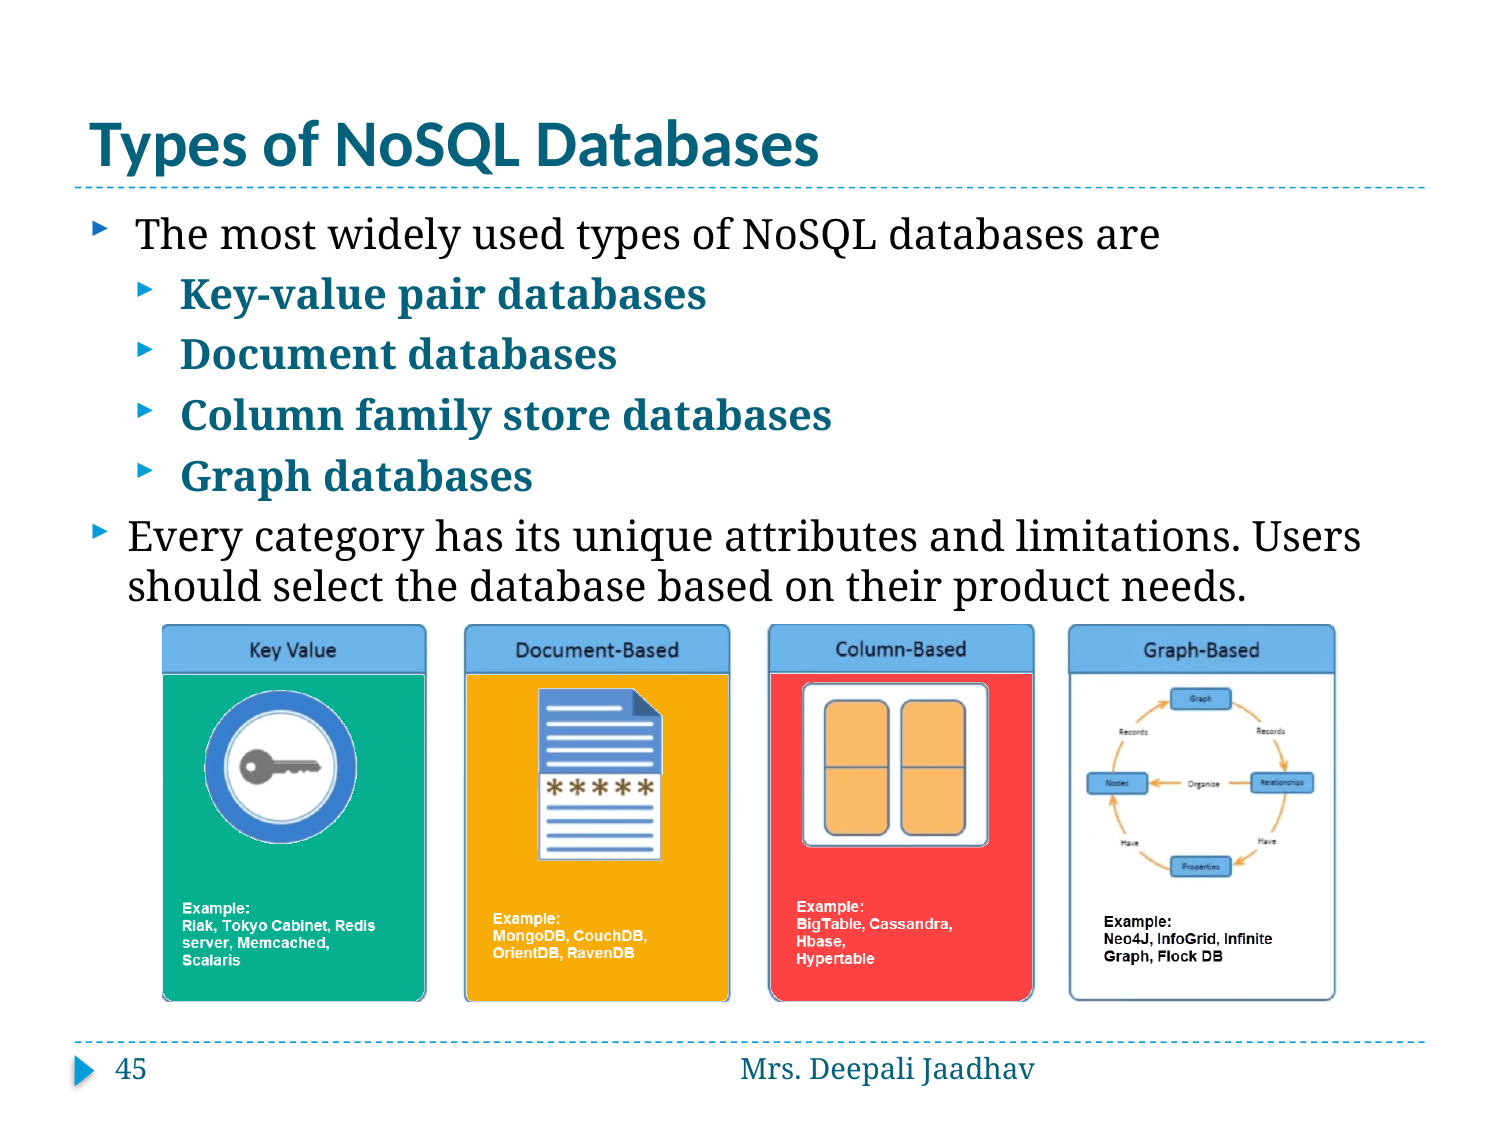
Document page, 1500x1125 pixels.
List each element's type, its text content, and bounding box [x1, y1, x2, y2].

slide_number 45 [100, 1042, 426, 1103]
footer Mrs. Deepali Jaadhav [475, 1042, 1051, 1103]
picture [162, 624, 1338, 1003]
list The most widely used types of NoSQL databases are Key-value pair databases Document databases Column family store databases Graph databases Every category has its unique attributes and limitations. Users should select the database based on their product needs. [75, 200, 1425, 1010]
title Types of NoSQL Databases [75, 24, 1425, 188]
